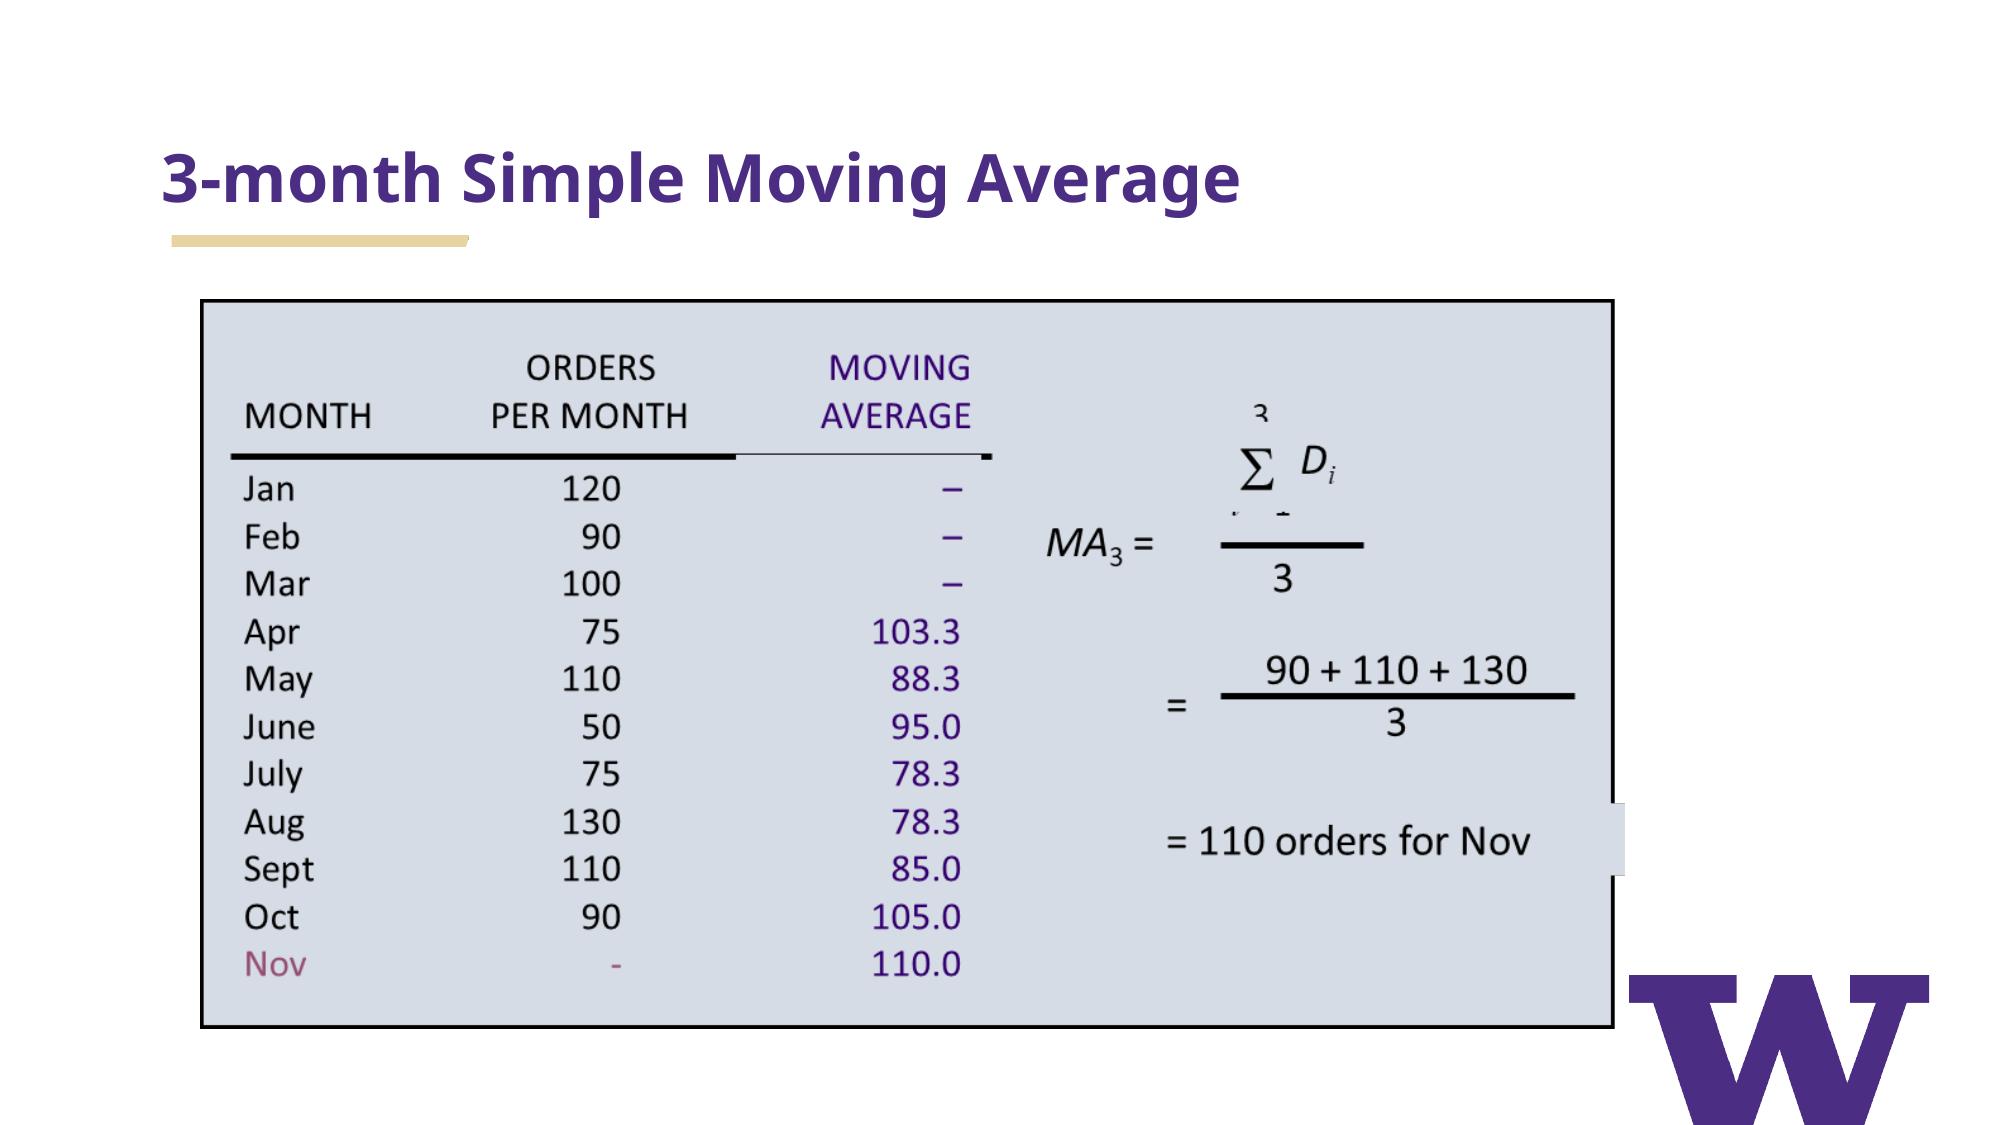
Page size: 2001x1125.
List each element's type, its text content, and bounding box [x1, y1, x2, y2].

title 3-month Simple Moving Average [146, 60, 1937, 224]
picture [199, 299, 1626, 1029]
picture [1629, 975, 1930, 1125]
picture [171, 235, 469, 247]
